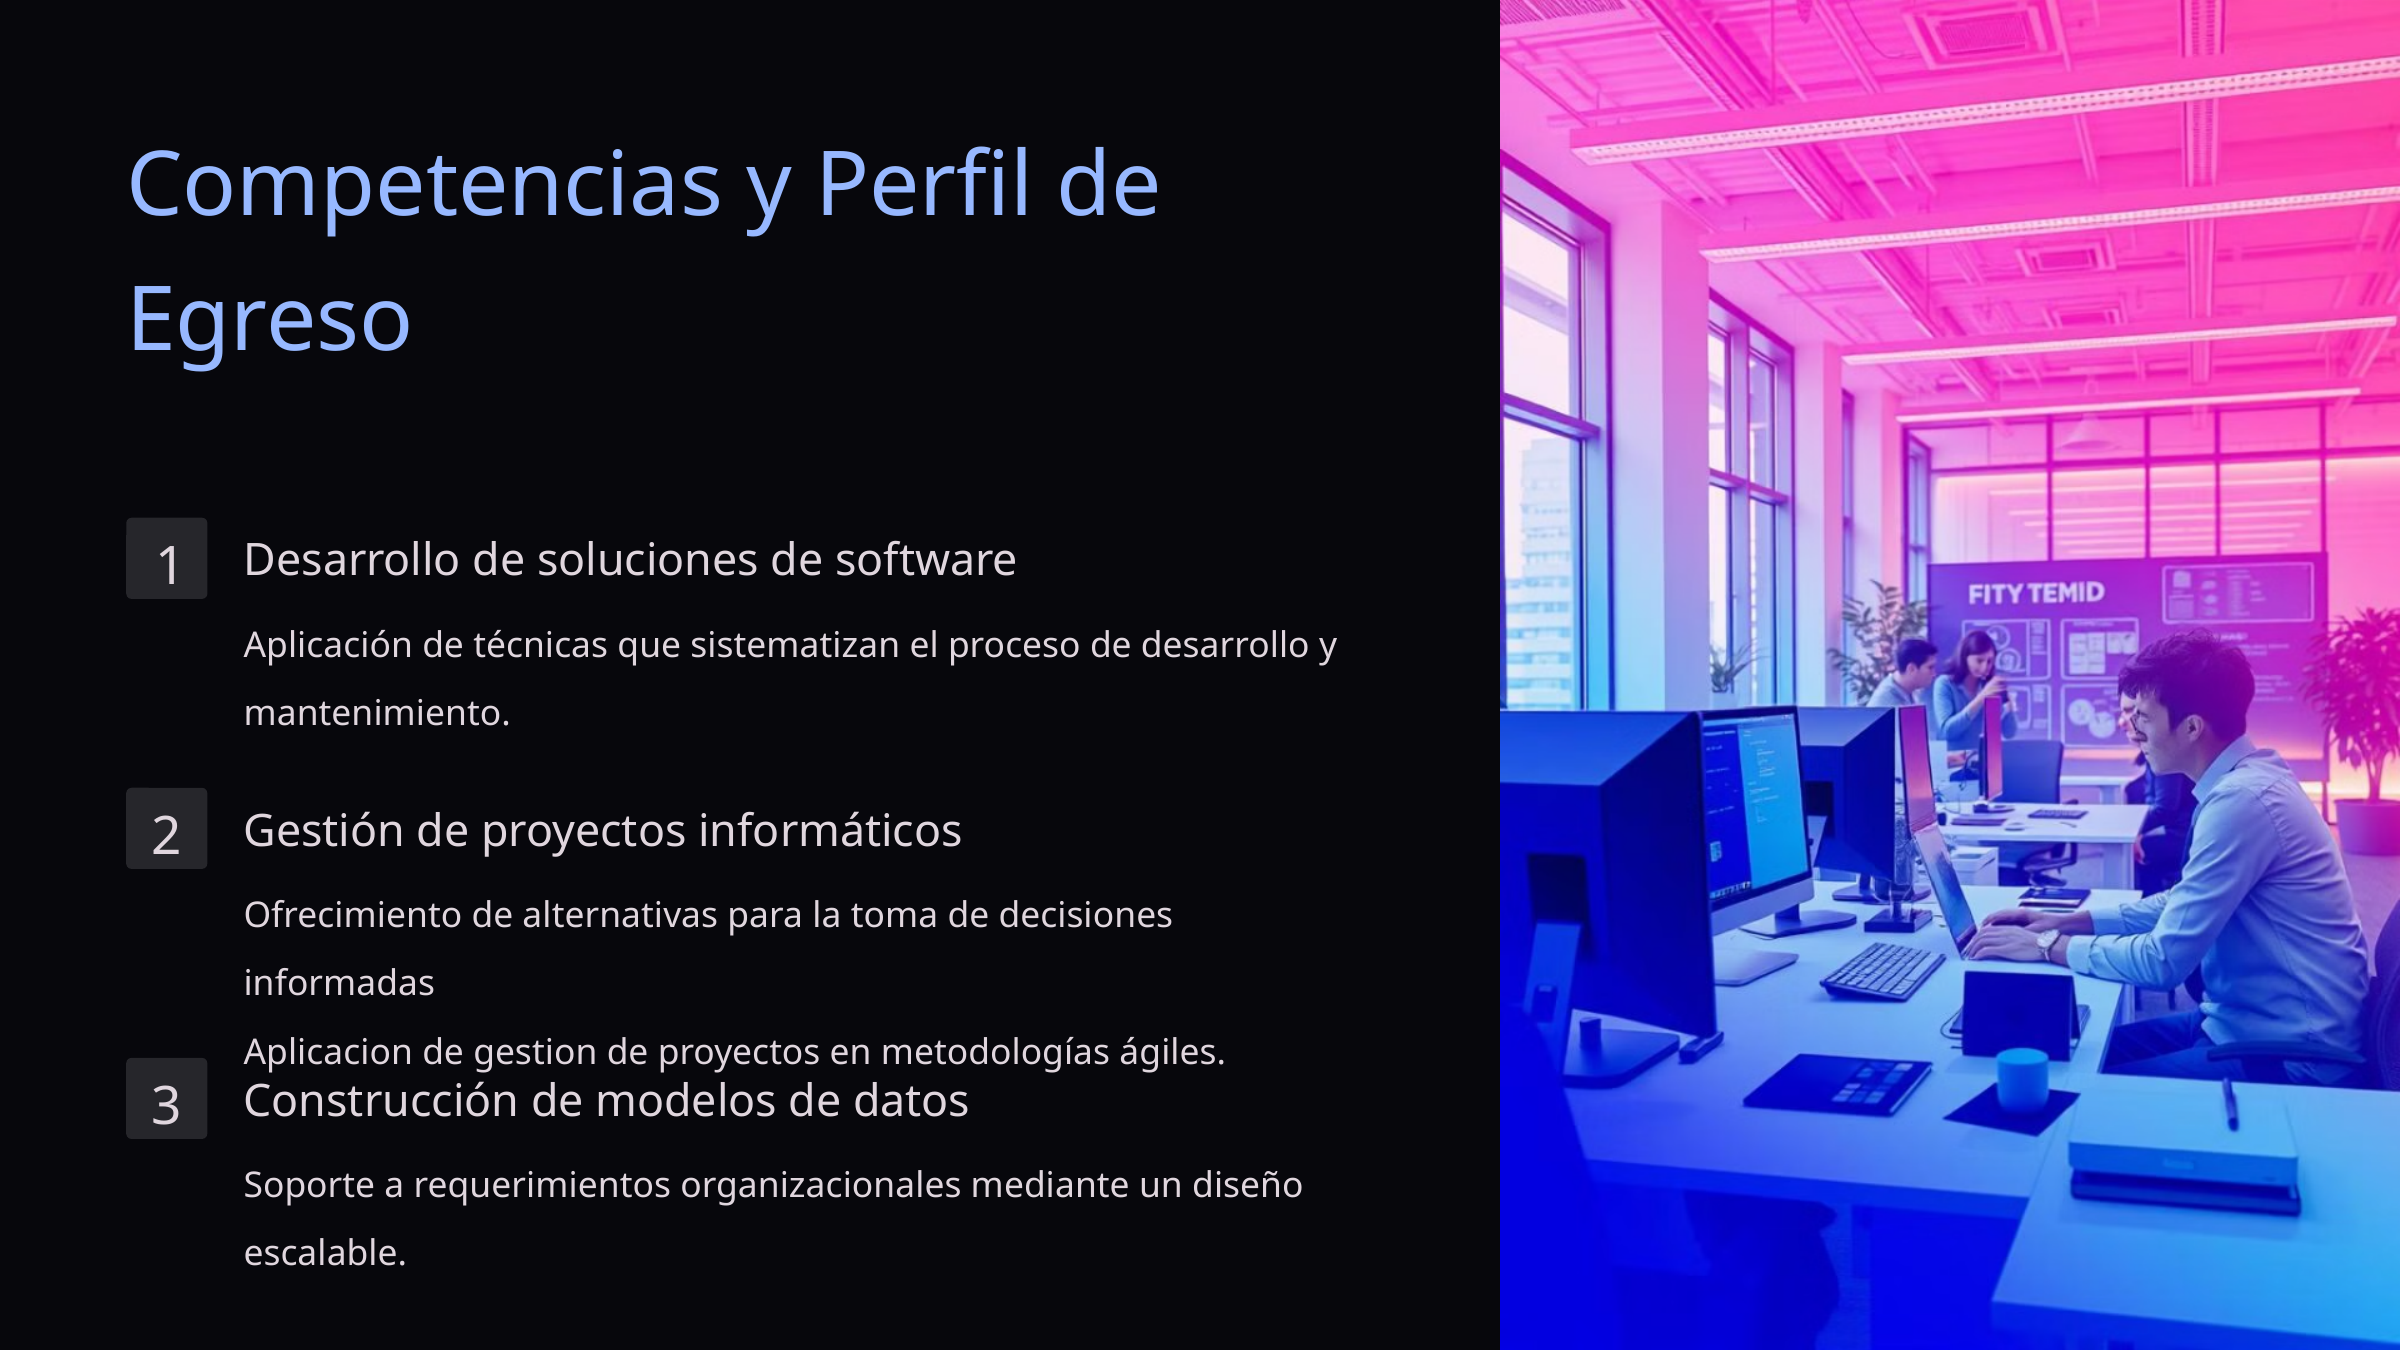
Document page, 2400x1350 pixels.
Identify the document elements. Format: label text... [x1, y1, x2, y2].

picture [1499, 0, 2400, 1350]
text_box Ofrecimiento de alternativas para la toma de decisiones informadas Aplicacion de gestion de proyectos en metodologías ágiles. [243, 865, 1374, 982]
text_box Desarrollo de soluciones de software [243, 517, 1095, 574]
text_box Construcción de modelos de datos [243, 1057, 1051, 1115]
text_box Gestión de proyectos informáticos [243, 787, 1046, 845]
text_box [126, 517, 208, 599]
text_box [126, 1057, 208, 1139]
text_box Soporte a requerimientos organizacionales mediante un diseño escalable. [243, 1135, 1374, 1252]
text_box Competencias y Perfil de Egreso [126, 99, 1374, 325]
text_box Aplicación de técnicas que sistematizan el proceso de desarrollo y mantenimiento. [243, 595, 1374, 712]
text_box 3 [150, 1071, 184, 1126]
text_box 2 [150, 801, 184, 856]
text_box [126, 787, 208, 869]
text_box 1 [155, 531, 179, 586]
